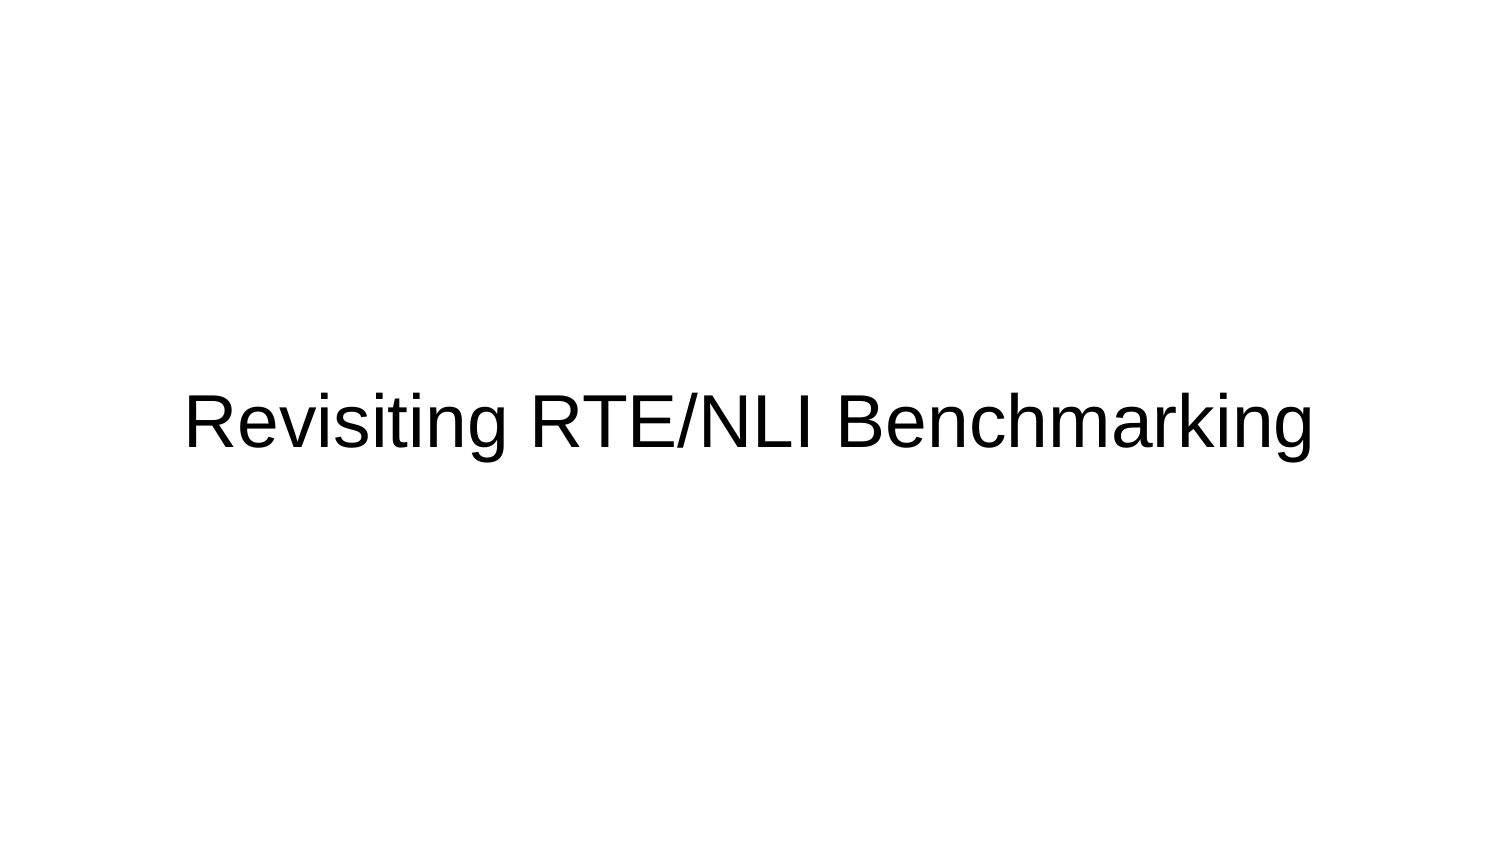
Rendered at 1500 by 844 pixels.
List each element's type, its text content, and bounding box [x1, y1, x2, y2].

title Revisiting RTE/NLI Benchmarking [51, 352, 1449, 491]
